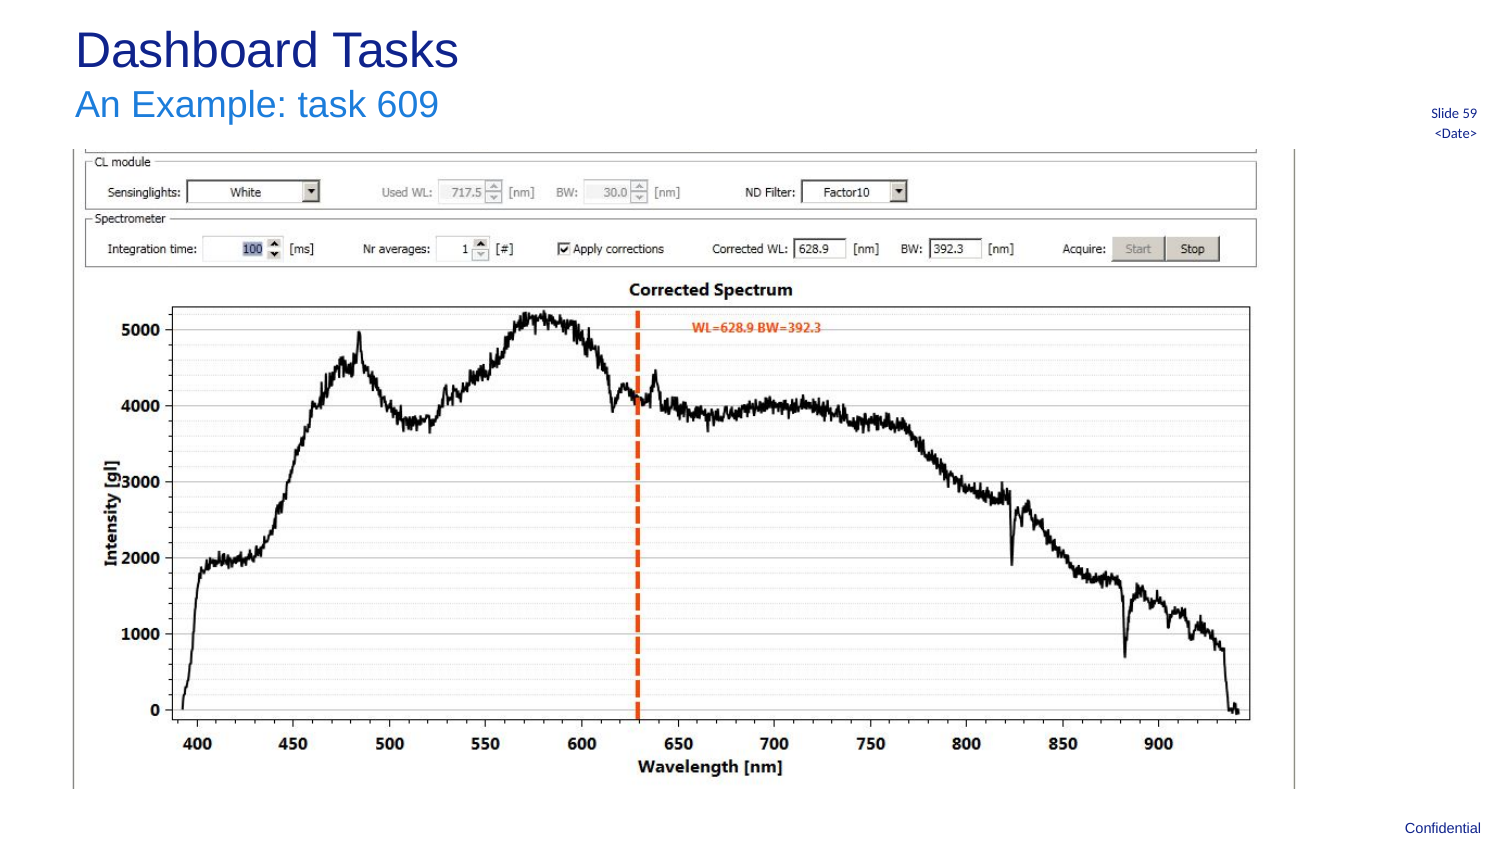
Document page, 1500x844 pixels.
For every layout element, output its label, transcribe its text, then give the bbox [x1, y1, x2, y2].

picture [72, 149, 1296, 789]
slide_number <Date> [1353, 126, 1477, 142]
slide_number Slide 59 [1353, 105, 1477, 121]
title Dashboard Tasks [75, 17, 1324, 72]
list An Example: task 609 [75, 79, 1324, 142]
